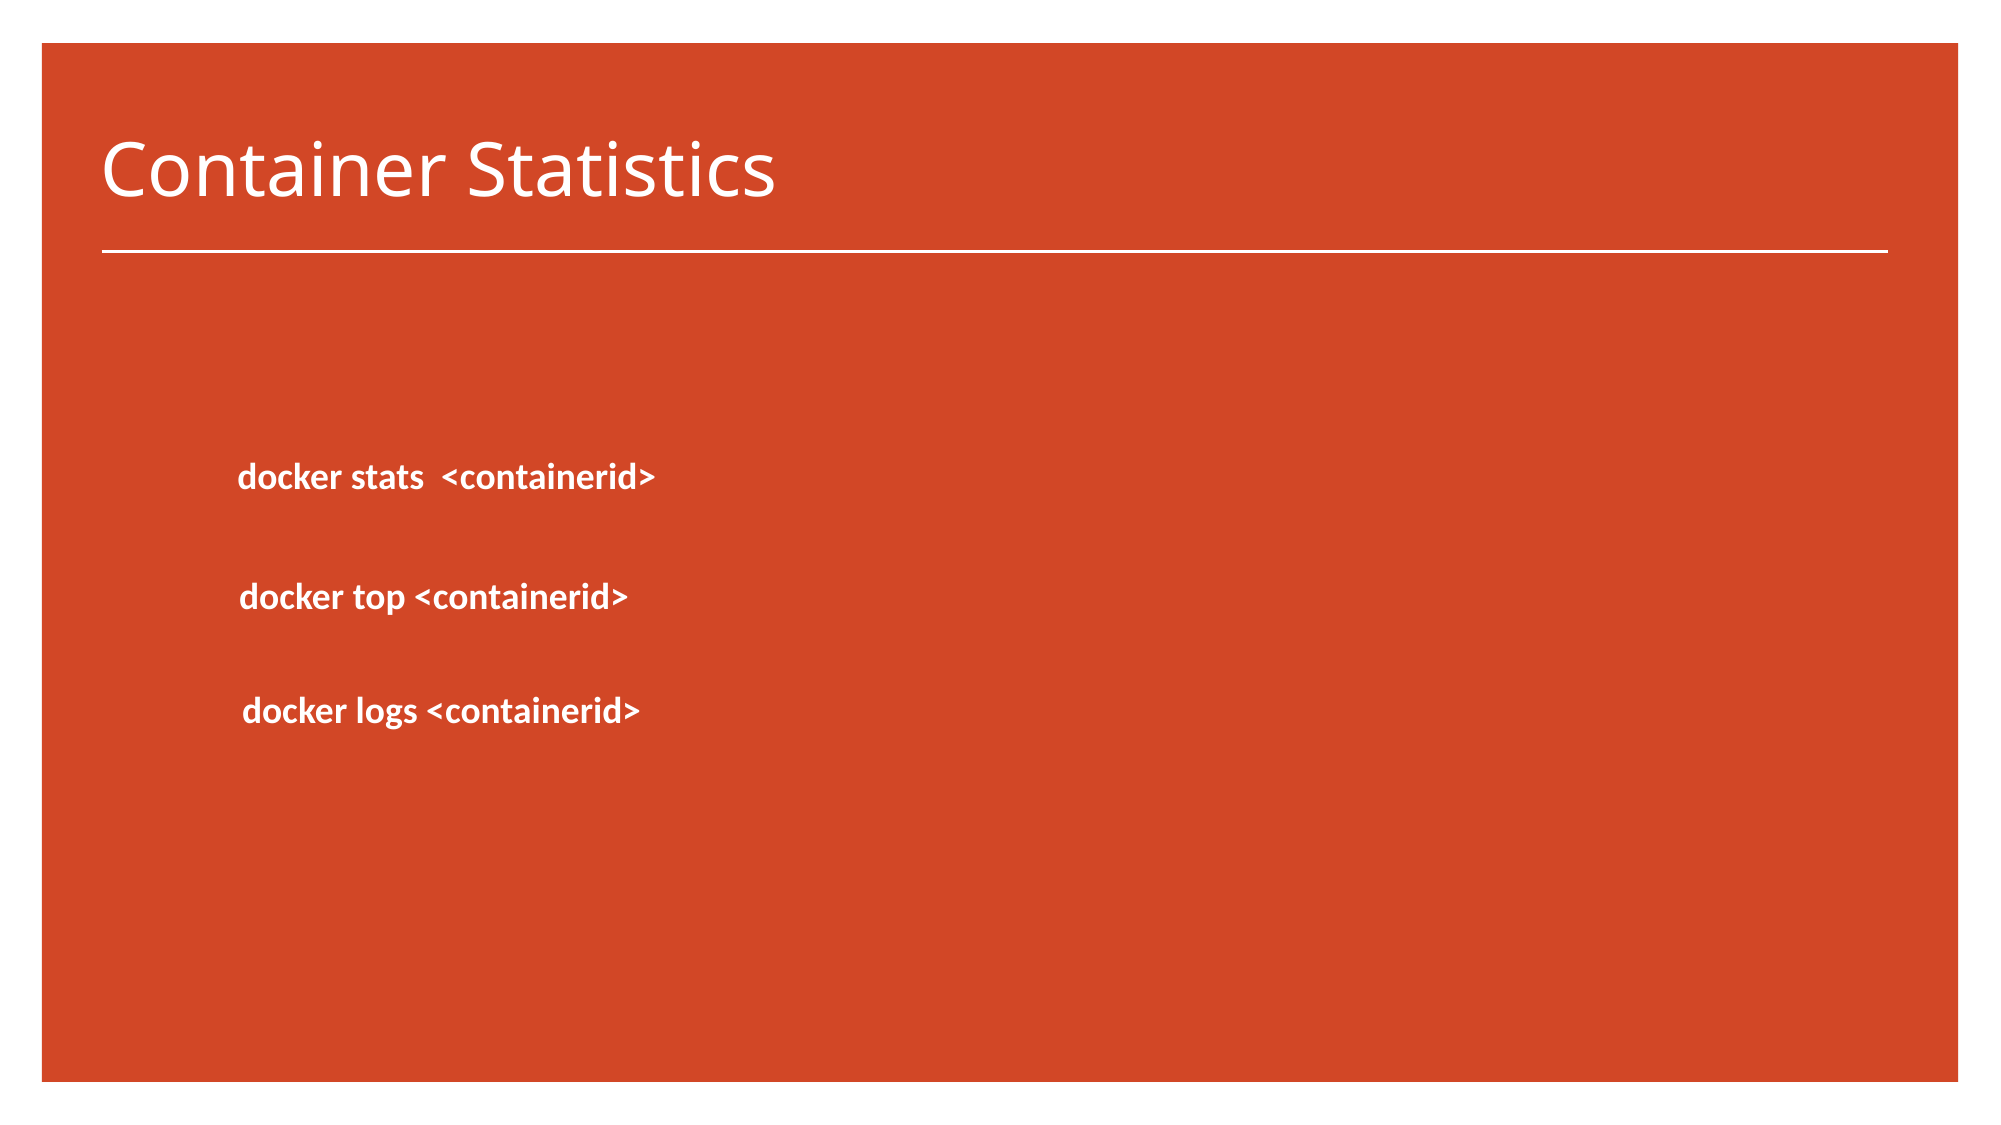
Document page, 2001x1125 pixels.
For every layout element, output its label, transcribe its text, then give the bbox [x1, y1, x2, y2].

text_box docker top <containerid> [224, 564, 1460, 625]
text_box docker logs <containerid> [227, 678, 1091, 739]
title Container Statistics [85, 113, 1214, 219]
text_box docker stats <containerid> [222, 444, 1086, 505]
